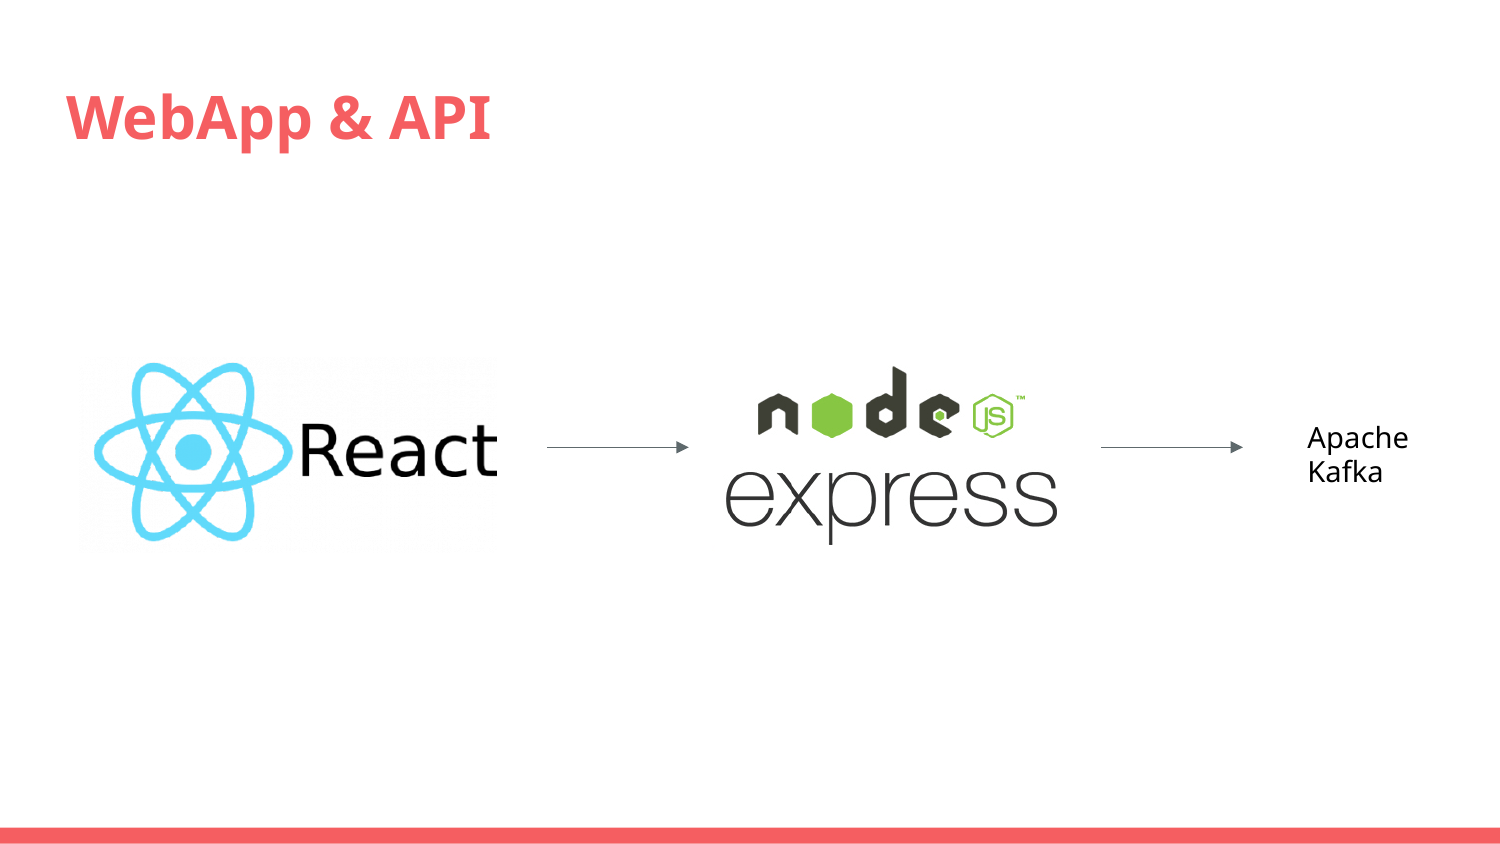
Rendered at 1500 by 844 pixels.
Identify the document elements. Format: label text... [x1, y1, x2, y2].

picture [78, 356, 497, 553]
title WebApp & API [51, 64, 1449, 167]
text_box Apache Kafka [1292, 403, 1463, 504]
picture [712, 356, 1068, 553]
